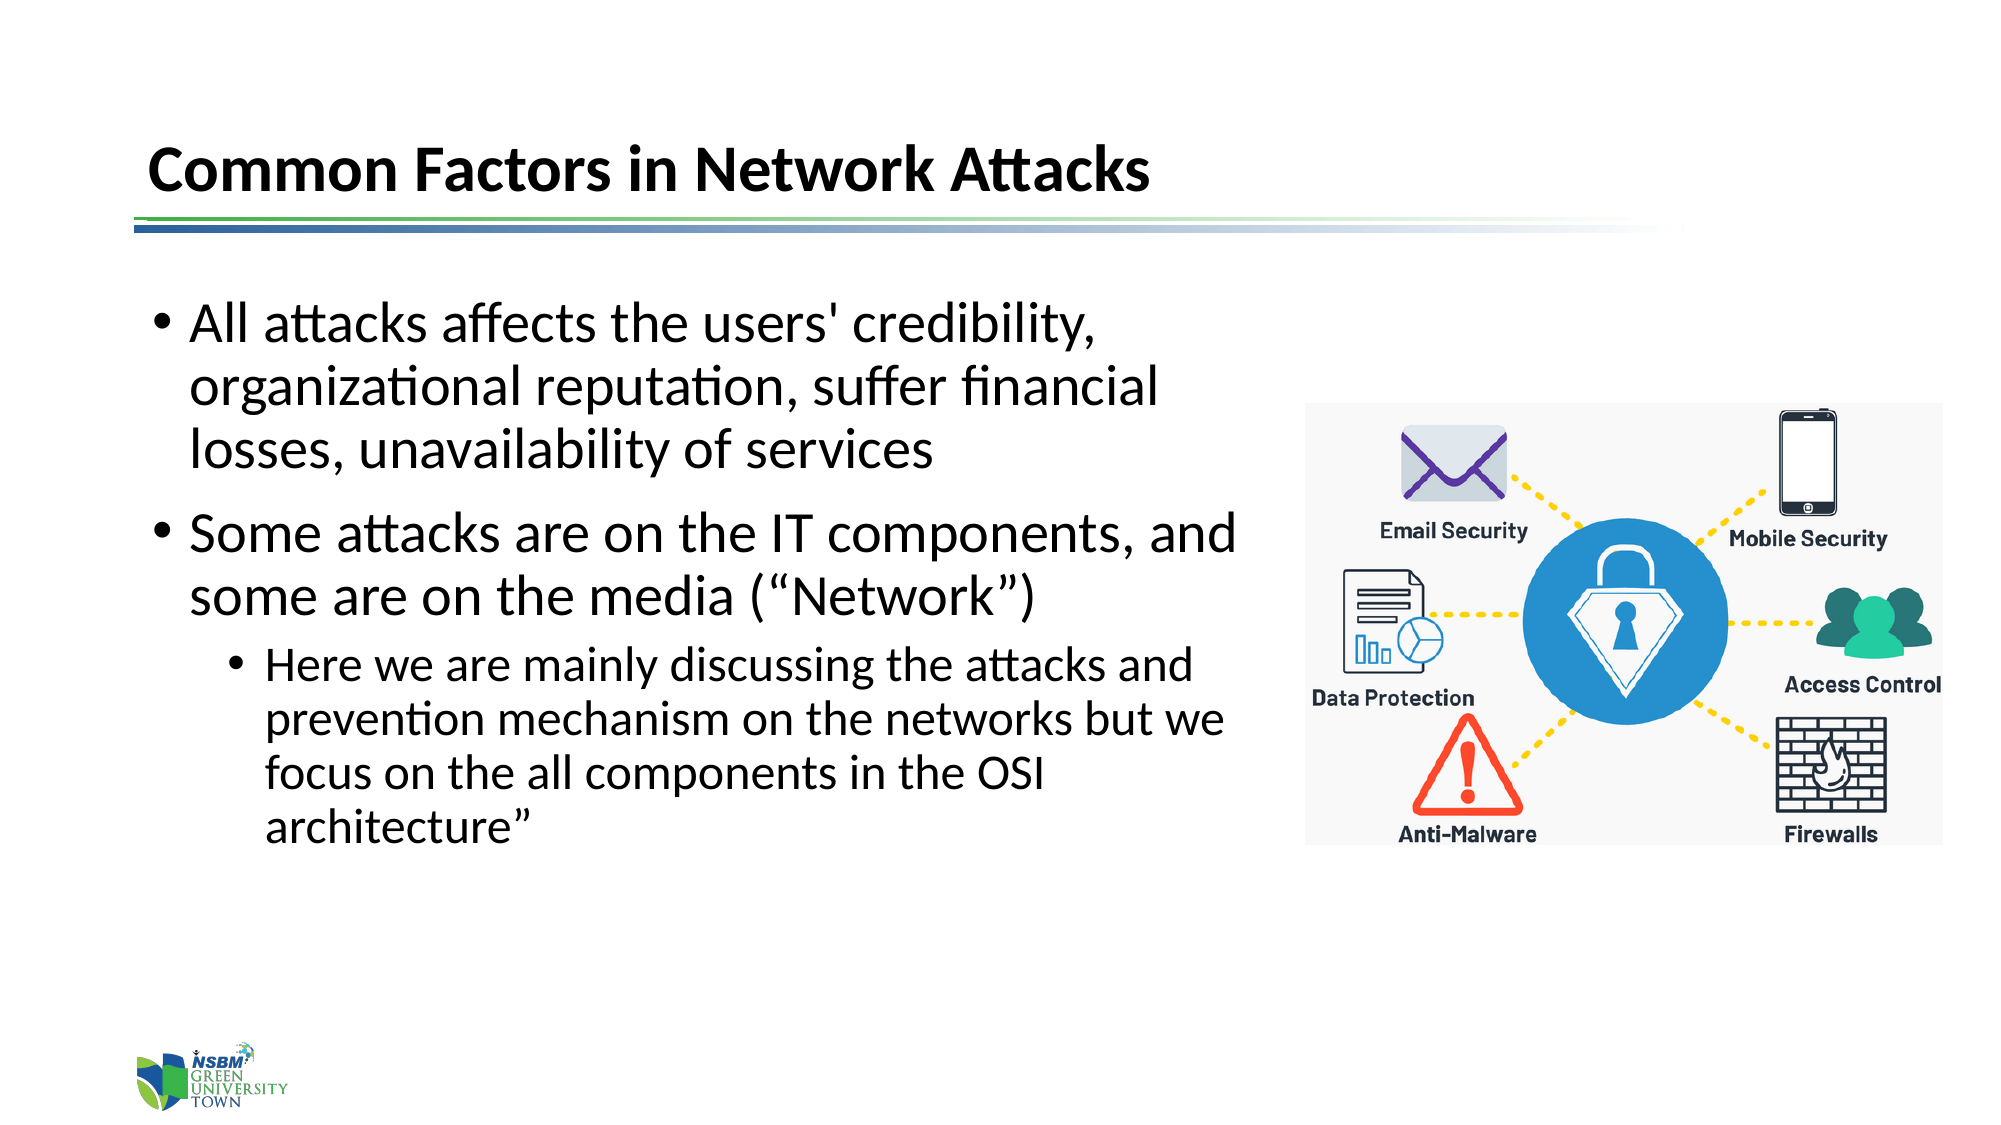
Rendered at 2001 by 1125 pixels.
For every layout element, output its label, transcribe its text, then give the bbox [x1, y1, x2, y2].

picture [137, 1042, 288, 1111]
list All attacks affects the users' credibility, organizational reputation, suffer financial losses, unavailability of services Some attacks are on the IT components, and some are on the media (“Network”) Here we are mainly discussing the attacks and prevention mechanism on the networks but we focus on the all components in the OSI architecture” [137, 285, 1292, 999]
title Common Factors in Network Attacks [133, 85, 1859, 256]
picture [1305, 403, 1943, 845]
